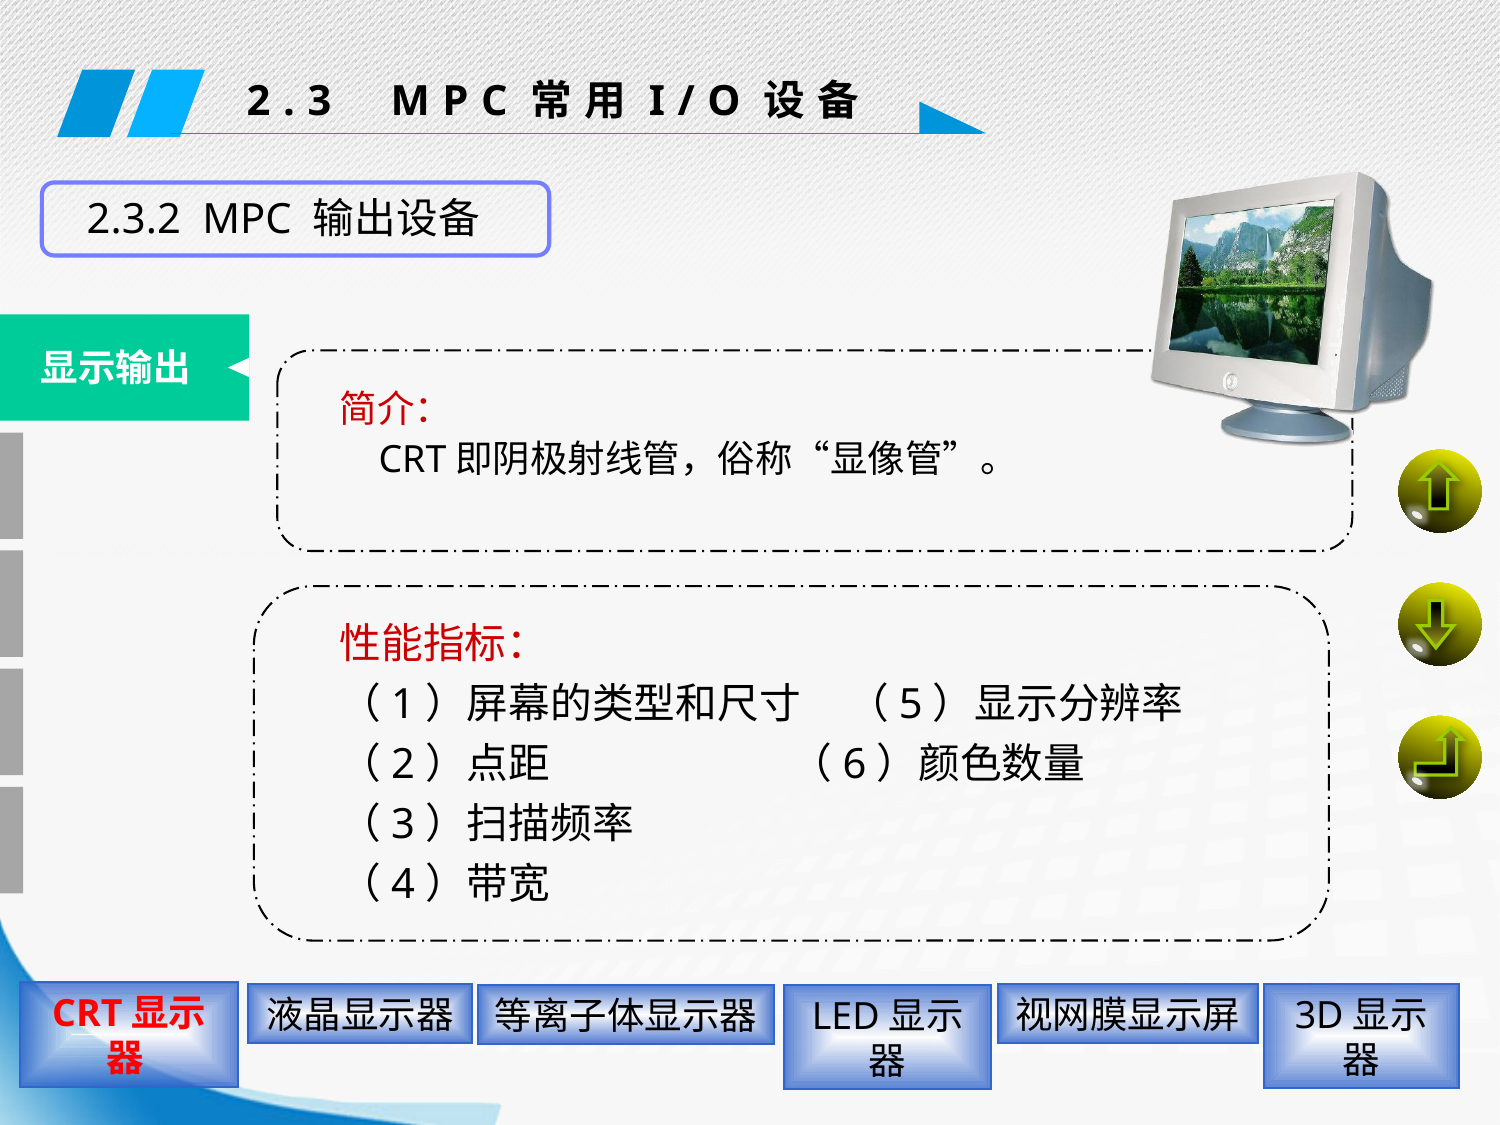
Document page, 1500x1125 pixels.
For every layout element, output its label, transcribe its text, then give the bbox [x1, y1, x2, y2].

text_box 性能指标： （1）屏幕的类型和尺寸 （5）显示分辨率 （2）点距 （6）颜色数量 （3）扫描频率 （4）带宽 [324, 609, 1282, 915]
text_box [1398, 715, 1482, 799]
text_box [0, 314, 250, 421]
text_box [0, 668, 24, 776]
text_box [39, 180, 552, 258]
text_box [277, 350, 1353, 551]
text_box LED显示器 [784, 984, 992, 1090]
text_box 液晶显示器 [247, 983, 473, 1044]
text_box [0, 550, 24, 657]
text_box 视网膜显示屏 [998, 983, 1258, 1044]
text_box [253, 586, 1329, 941]
picture [0, 0, 1500, 1125]
text_box 3D显示器 [1263, 983, 1459, 1089]
text_box [0, 432, 24, 539]
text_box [1398, 582, 1482, 666]
text_box 简介： CRT即阴极射线管，俗称“显像管”。 [324, 373, 1117, 488]
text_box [1398, 449, 1482, 533]
text_box 等离子体显示器 [478, 984, 774, 1045]
text_box [0, 786, 24, 894]
text_box 2.3 MPC常用I/O设备 [231, 66, 875, 132]
text_box CRT显示器 [20, 981, 239, 1087]
